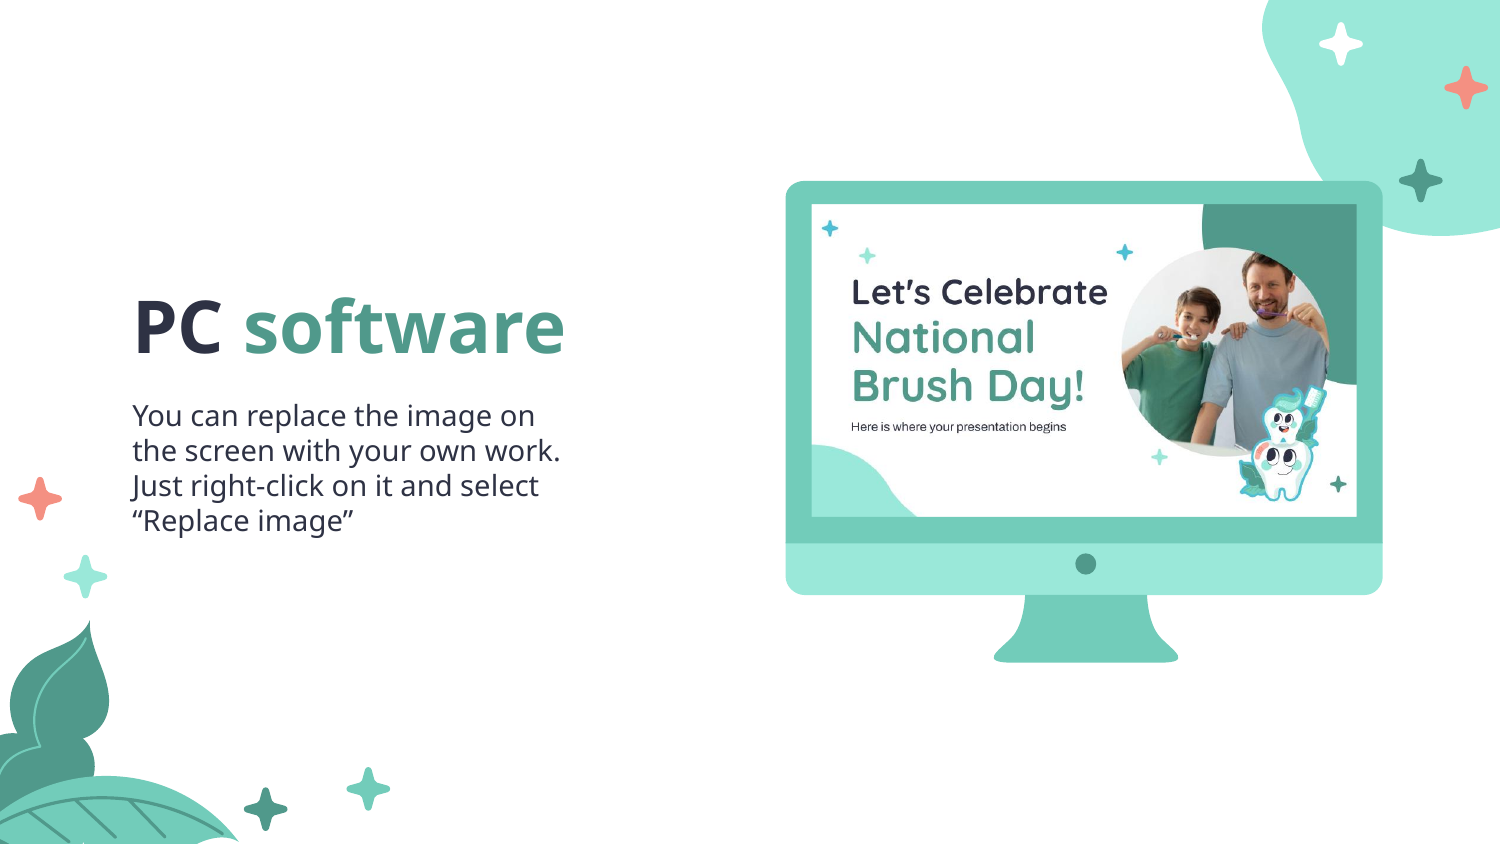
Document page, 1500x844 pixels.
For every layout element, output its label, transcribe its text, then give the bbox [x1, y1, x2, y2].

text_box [785, 180, 1383, 664]
title PC software [117, 288, 735, 383]
subtitle You can replace the image on the screen with your own work. Just right-click on it and select “Replace image” [117, 383, 595, 555]
